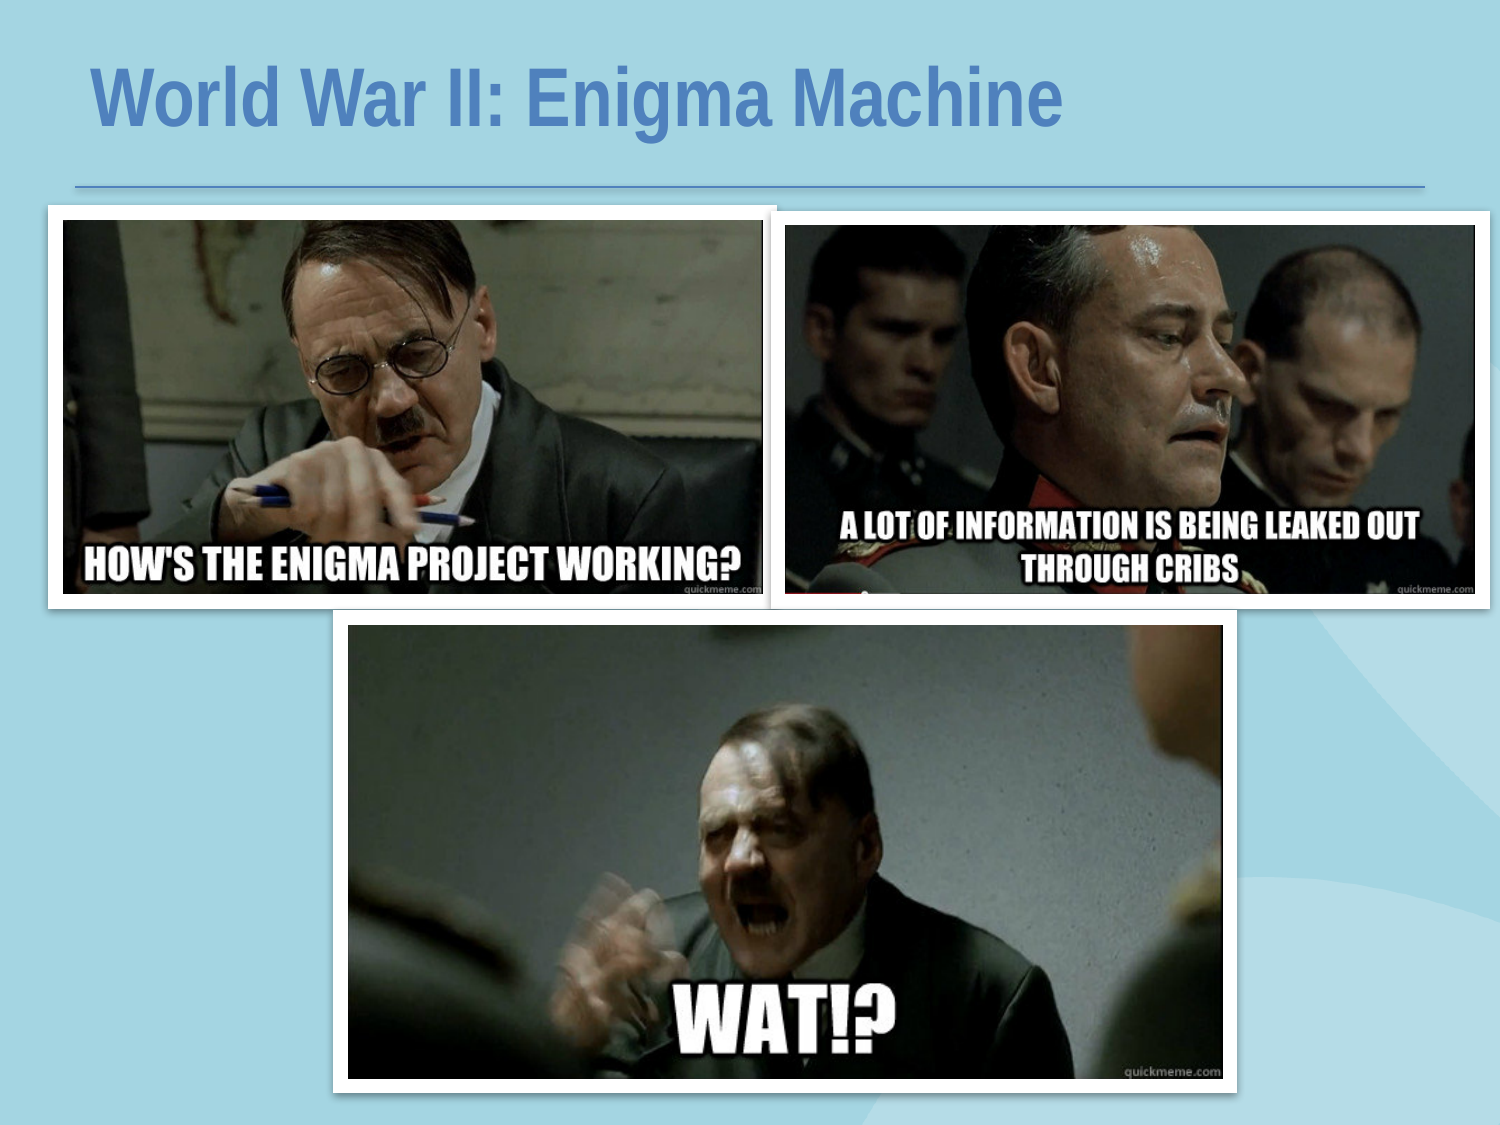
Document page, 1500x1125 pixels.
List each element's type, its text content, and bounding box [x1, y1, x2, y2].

title World War II: Enigma Machine [75, 0, 1425, 187]
text_box [678, 249, 1500, 1125]
picture [347, 624, 1224, 1079]
picture [785, 224, 1476, 595]
picture [62, 219, 763, 595]
